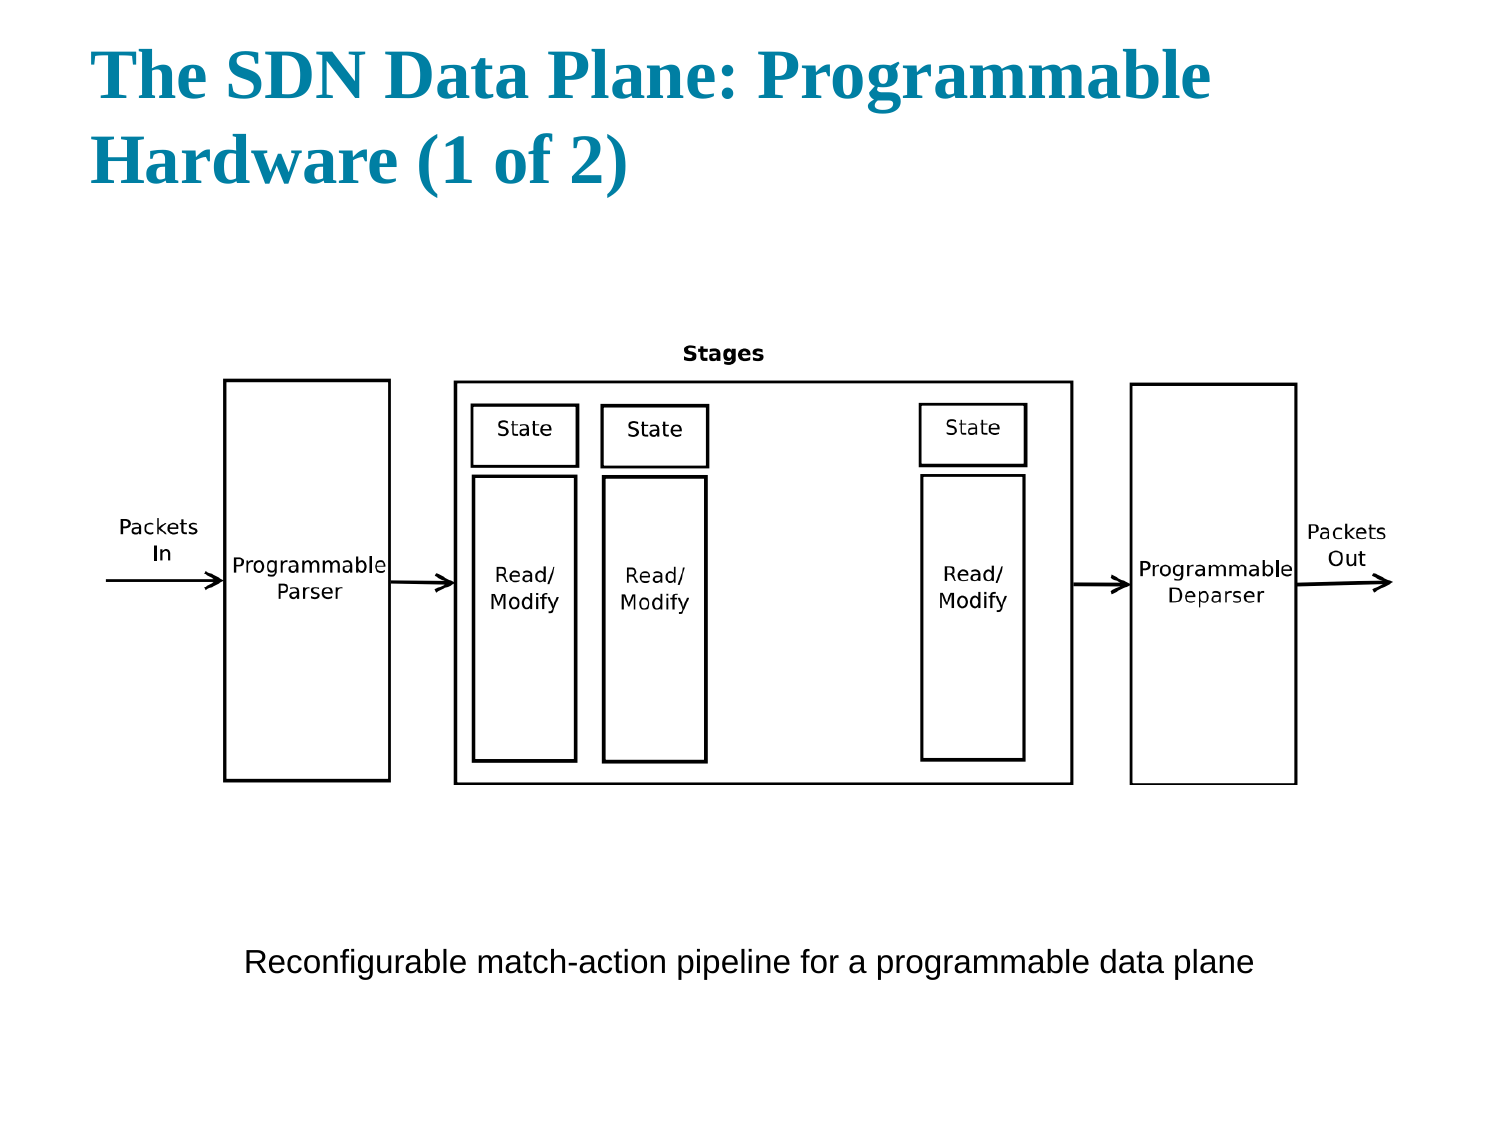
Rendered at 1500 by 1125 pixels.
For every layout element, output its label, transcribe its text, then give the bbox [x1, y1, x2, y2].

list Reconfigurable match-action pipeline for a programmable data plane [75, 828, 1425, 996]
title The SDN Data Plane: Programmable Hardware (1 of 2) [75, 37, 1425, 213]
picture [104, 340, 1396, 785]
